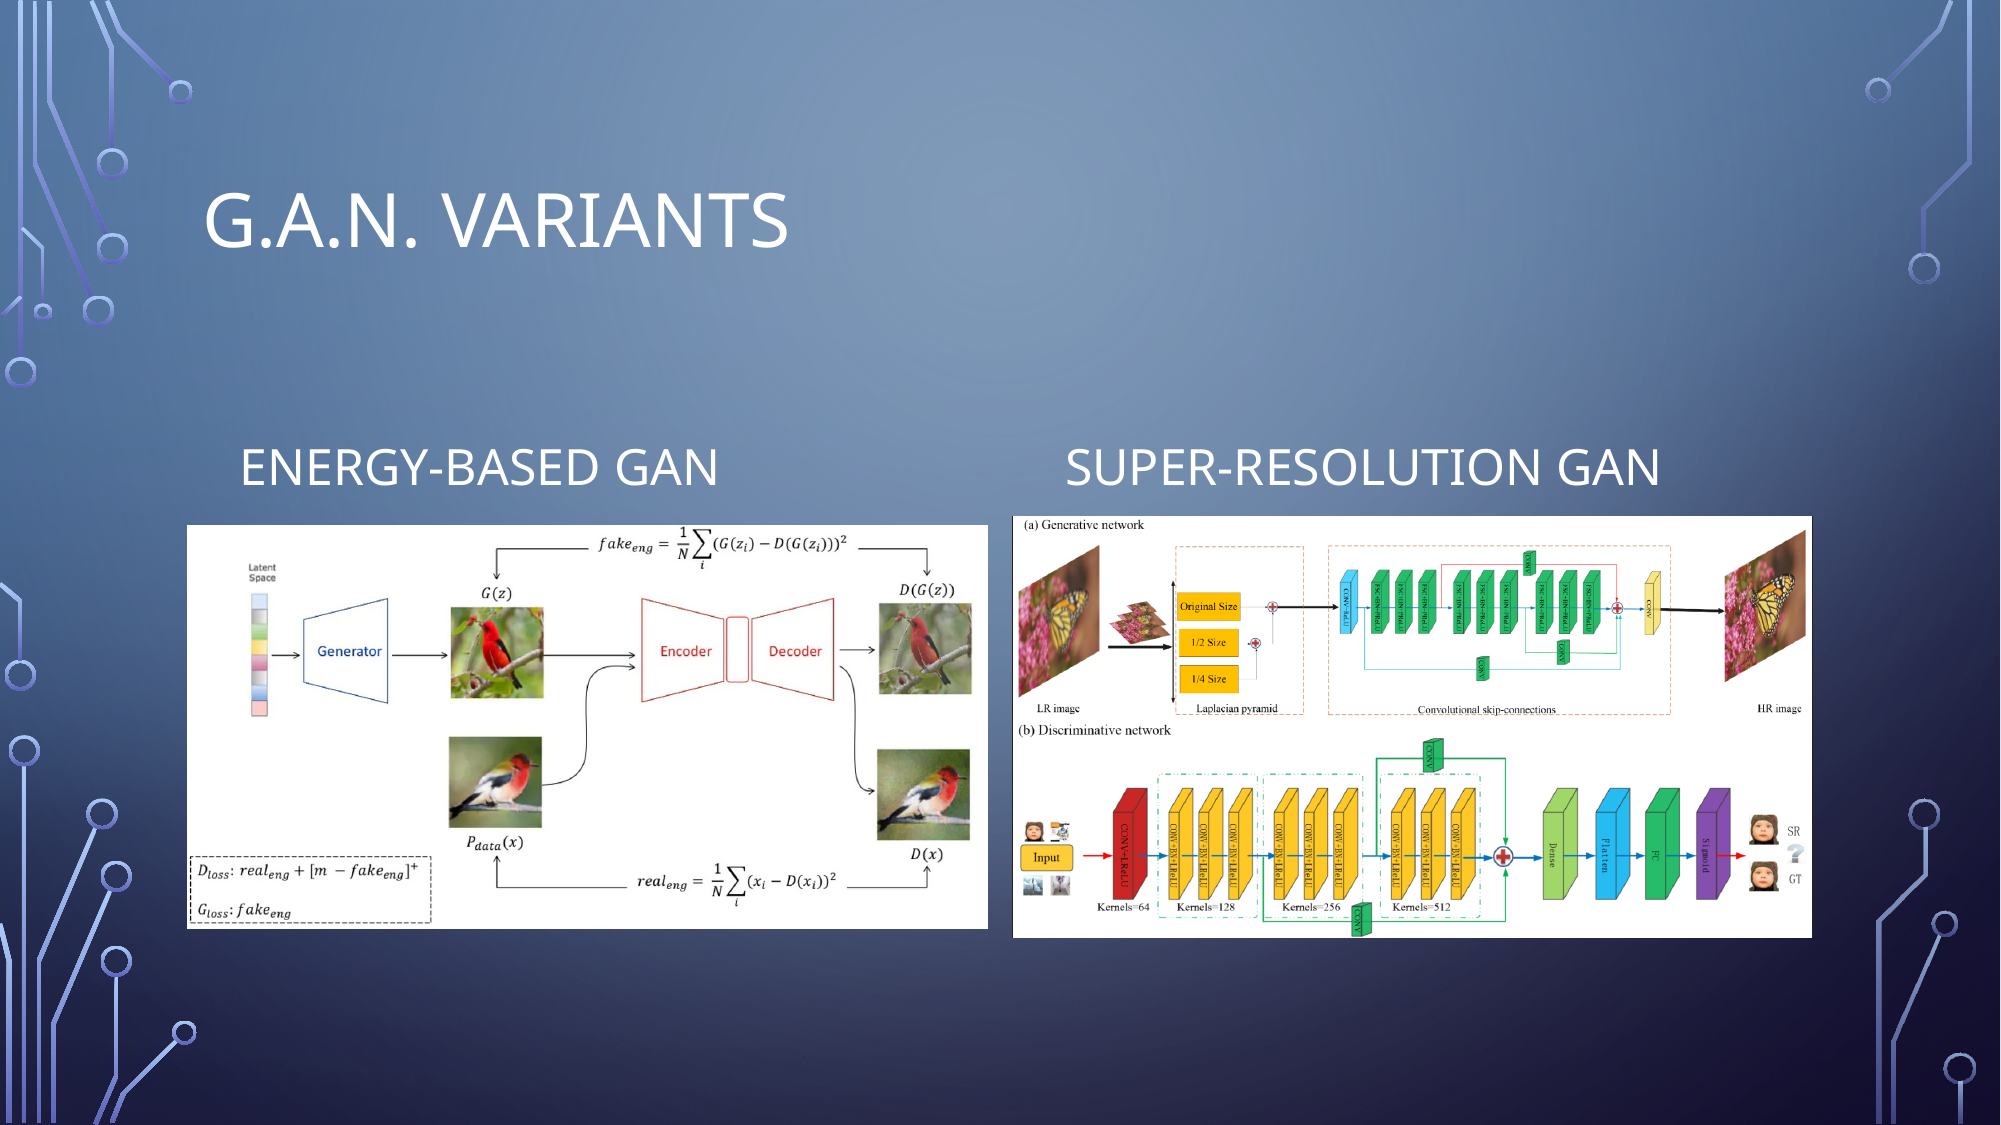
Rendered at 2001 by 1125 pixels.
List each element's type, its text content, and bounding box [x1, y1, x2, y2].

title G.A.N. Variants [187, 101, 1813, 344]
list Super-Resolution GAN [1050, 369, 1813, 505]
list Energy-Based GAN [224, 369, 988, 505]
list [186, 524, 988, 930]
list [1012, 516, 1813, 938]
